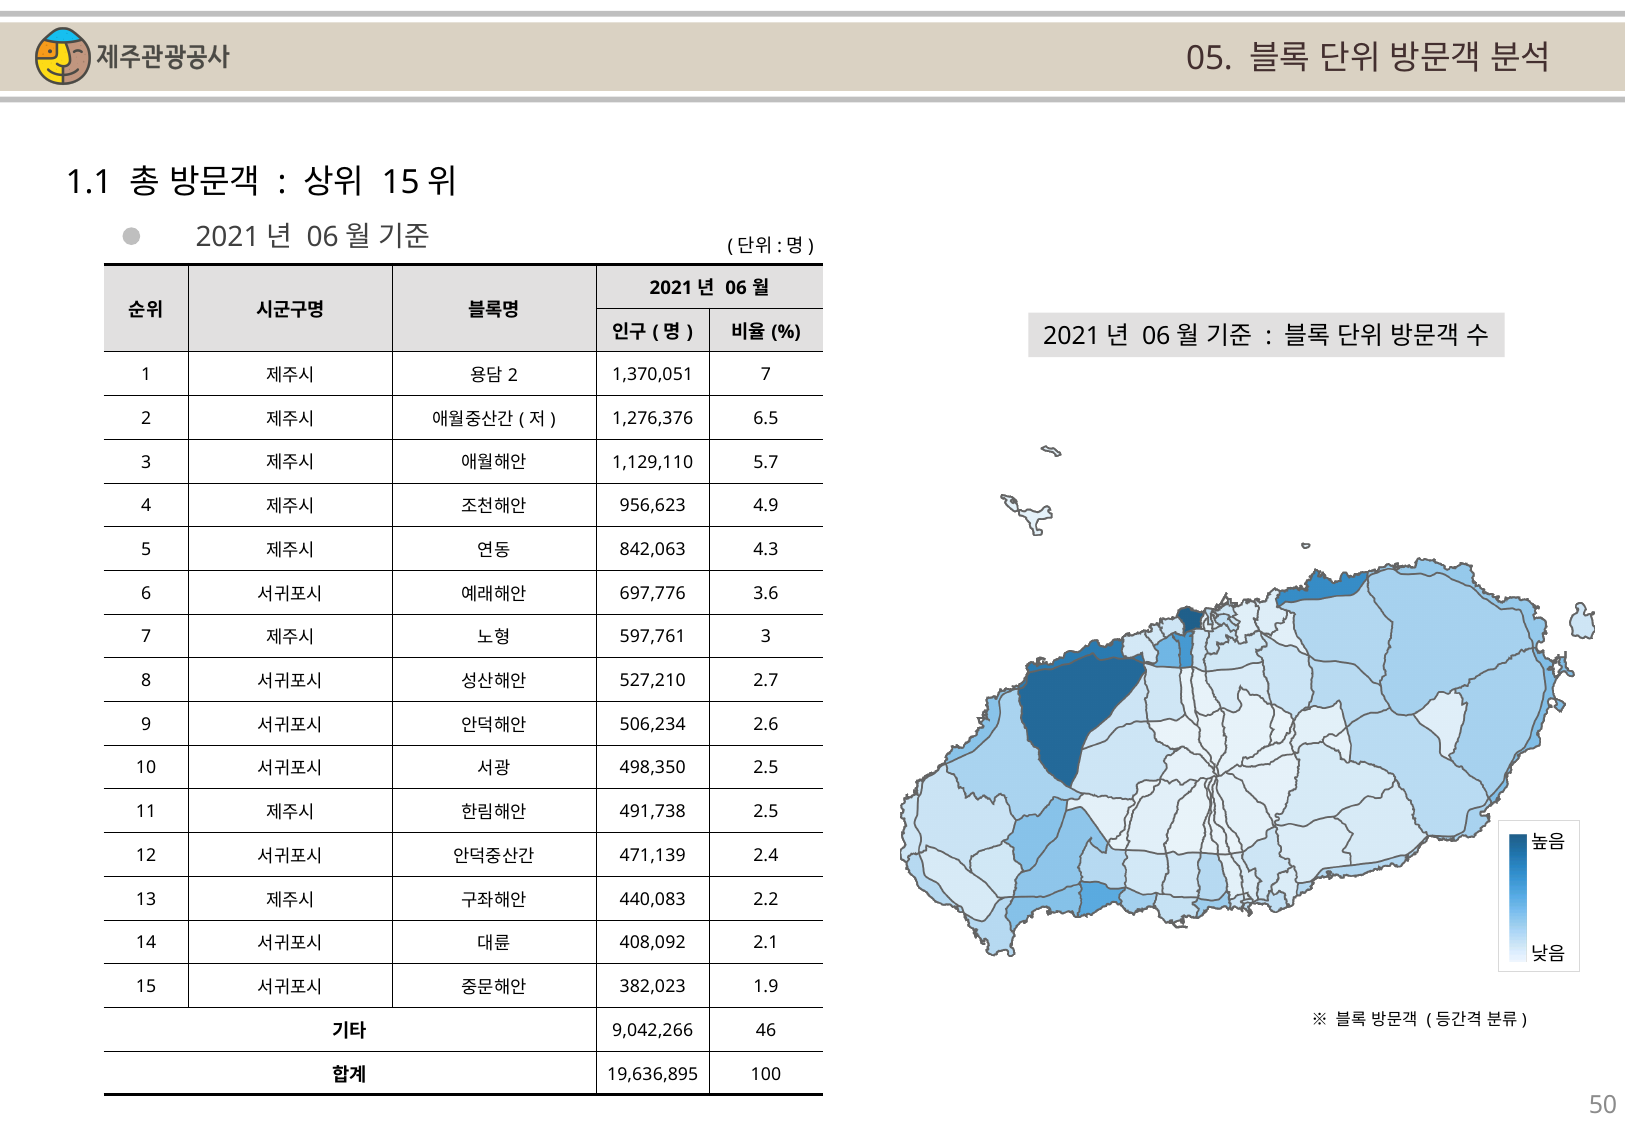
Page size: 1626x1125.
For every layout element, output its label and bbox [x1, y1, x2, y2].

text_box [121, 226, 141, 246]
table_cell [189, 527, 392, 570]
table_cell [189, 877, 392, 920]
table_cell [710, 1052, 823, 1093]
table_cell [104, 964, 188, 1007]
table_cell [393, 484, 596, 526]
table_cell [393, 527, 596, 570]
table_cell [104, 921, 188, 963]
text_box [713, 226, 829, 264]
table_cell [710, 615, 823, 657]
text_box [1042, 28, 1595, 84]
table_cell [104, 877, 188, 920]
table_cell [189, 746, 392, 788]
table_cell [710, 877, 823, 920]
table_cell [393, 440, 596, 483]
table_cell [393, 964, 596, 1007]
table_cell [189, 702, 392, 745]
table_cell [597, 658, 709, 701]
table_cell [393, 396, 596, 439]
table_cell [710, 352, 823, 395]
table_cell [710, 484, 823, 526]
table_cell [710, 702, 823, 745]
picture [31, 26, 232, 87]
table_cell [597, 396, 709, 439]
table_cell [393, 615, 596, 657]
table_header [393, 266, 596, 351]
table_cell [597, 877, 709, 920]
table_cell [189, 921, 392, 963]
slide_number [1595, 1063, 1618, 1123]
table_cell [597, 484, 709, 526]
table_cell [104, 1052, 596, 1093]
table_cell [393, 921, 596, 963]
table_cell [189, 833, 392, 876]
table_cell [104, 1008, 596, 1051]
table_cell [104, 440, 188, 483]
table_cell [597, 309, 709, 351]
text_box [180, 210, 446, 260]
table_cell [189, 440, 392, 483]
table_cell [104, 396, 188, 439]
table_cell [393, 658, 596, 701]
table_cell [597, 789, 709, 832]
table_cell [710, 789, 823, 832]
table_cell [597, 702, 709, 745]
table_cell [710, 396, 823, 439]
table_header [189, 266, 392, 351]
table_cell [104, 789, 188, 832]
table_cell [189, 615, 392, 657]
table_cell [597, 964, 709, 1007]
table_header [597, 266, 823, 308]
text_box [50, 152, 1144, 208]
table_cell [597, 921, 709, 963]
table_cell [189, 484, 392, 526]
table_cell [189, 658, 392, 701]
table_cell [104, 746, 188, 788]
table_cell [597, 440, 709, 483]
table_cell [104, 527, 188, 570]
table_cell [710, 833, 823, 876]
table_cell [104, 484, 188, 526]
table_cell [104, 571, 188, 614]
table_cell [597, 571, 709, 614]
table_cell [710, 571, 823, 614]
table_cell [393, 877, 596, 920]
table_cell [710, 658, 823, 701]
table_cell [393, 571, 596, 614]
table_cell [104, 833, 188, 876]
table_cell [597, 352, 709, 395]
table_cell [710, 921, 823, 963]
picture [900, 263, 1595, 1125]
table_cell [104, 658, 188, 701]
table_cell [104, 352, 188, 395]
table_cell [393, 746, 596, 788]
table_cell [710, 440, 823, 483]
table_cell [189, 789, 392, 832]
table_header [104, 266, 188, 351]
table_cell [710, 1008, 823, 1051]
table_cell [597, 527, 709, 570]
table_cell [189, 396, 392, 439]
table_cell [393, 833, 596, 876]
table_cell [104, 702, 188, 745]
table_cell [393, 789, 596, 832]
table_cell [597, 1008, 709, 1051]
table_cell [597, 746, 709, 788]
table_cell [710, 964, 823, 1007]
table_cell [189, 964, 392, 1007]
table_cell [393, 702, 596, 745]
table_cell [597, 833, 709, 876]
text_box [1498, 820, 1595, 974]
table_cell [597, 615, 709, 657]
table_cell [710, 746, 823, 788]
table_cell [710, 527, 823, 570]
table_cell [104, 615, 188, 657]
table_cell [189, 352, 392, 395]
table_cell [597, 1052, 709, 1093]
table_cell [710, 309, 823, 351]
table_cell [189, 571, 392, 614]
table_cell [393, 352, 596, 395]
